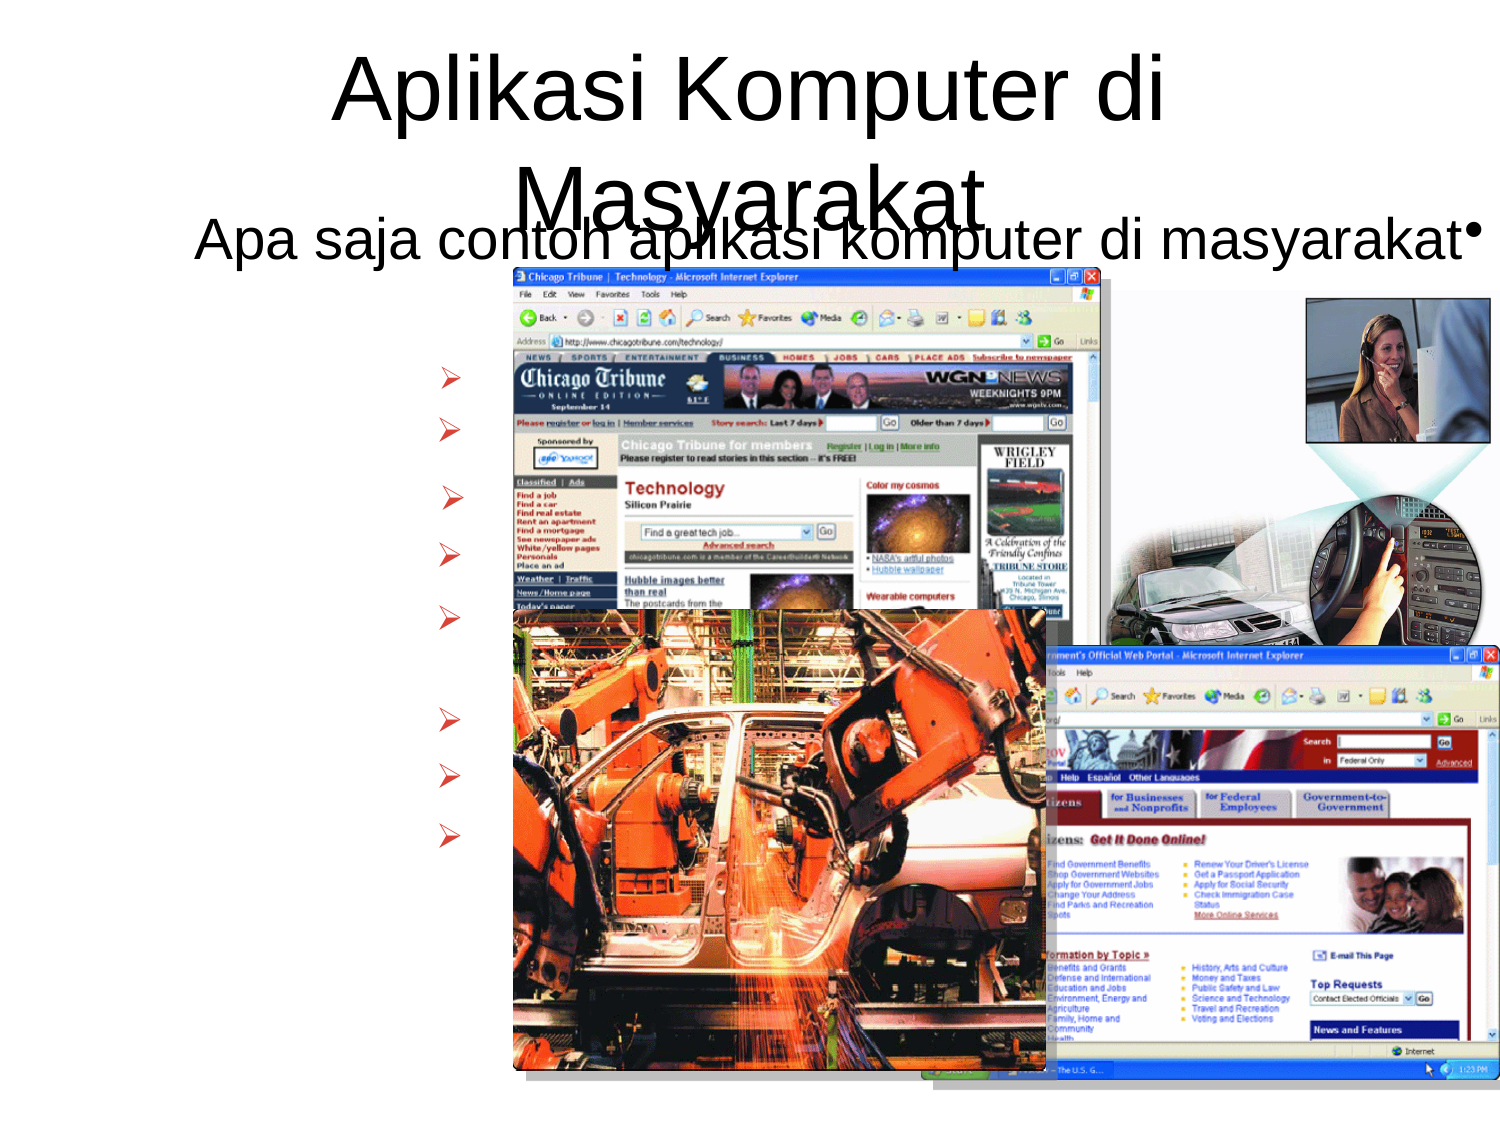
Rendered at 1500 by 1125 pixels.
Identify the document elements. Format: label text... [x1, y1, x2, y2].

text_box Pemerintahan [53, 467, 508, 524]
picture [513, 266, 1500, 1080]
text_box Ilmu Pengetahuan [50, 587, 508, 675]
title Aplikasi Komputer di Masyarakat [74, 44, 1426, 233]
text_box Keuangan [50, 399, 508, 477]
text_box Industri [50, 805, 508, 881]
text_box Publikasi [50, 689, 508, 746]
list Apa saja contoh aplikasi komputer di masyarakat [88, 193, 1500, 303]
text_box Kesehatan [50, 524, 508, 587]
text_box Perjalanan [50, 746, 508, 805]
text_box Pendidikan [50, 349, 508, 399]
